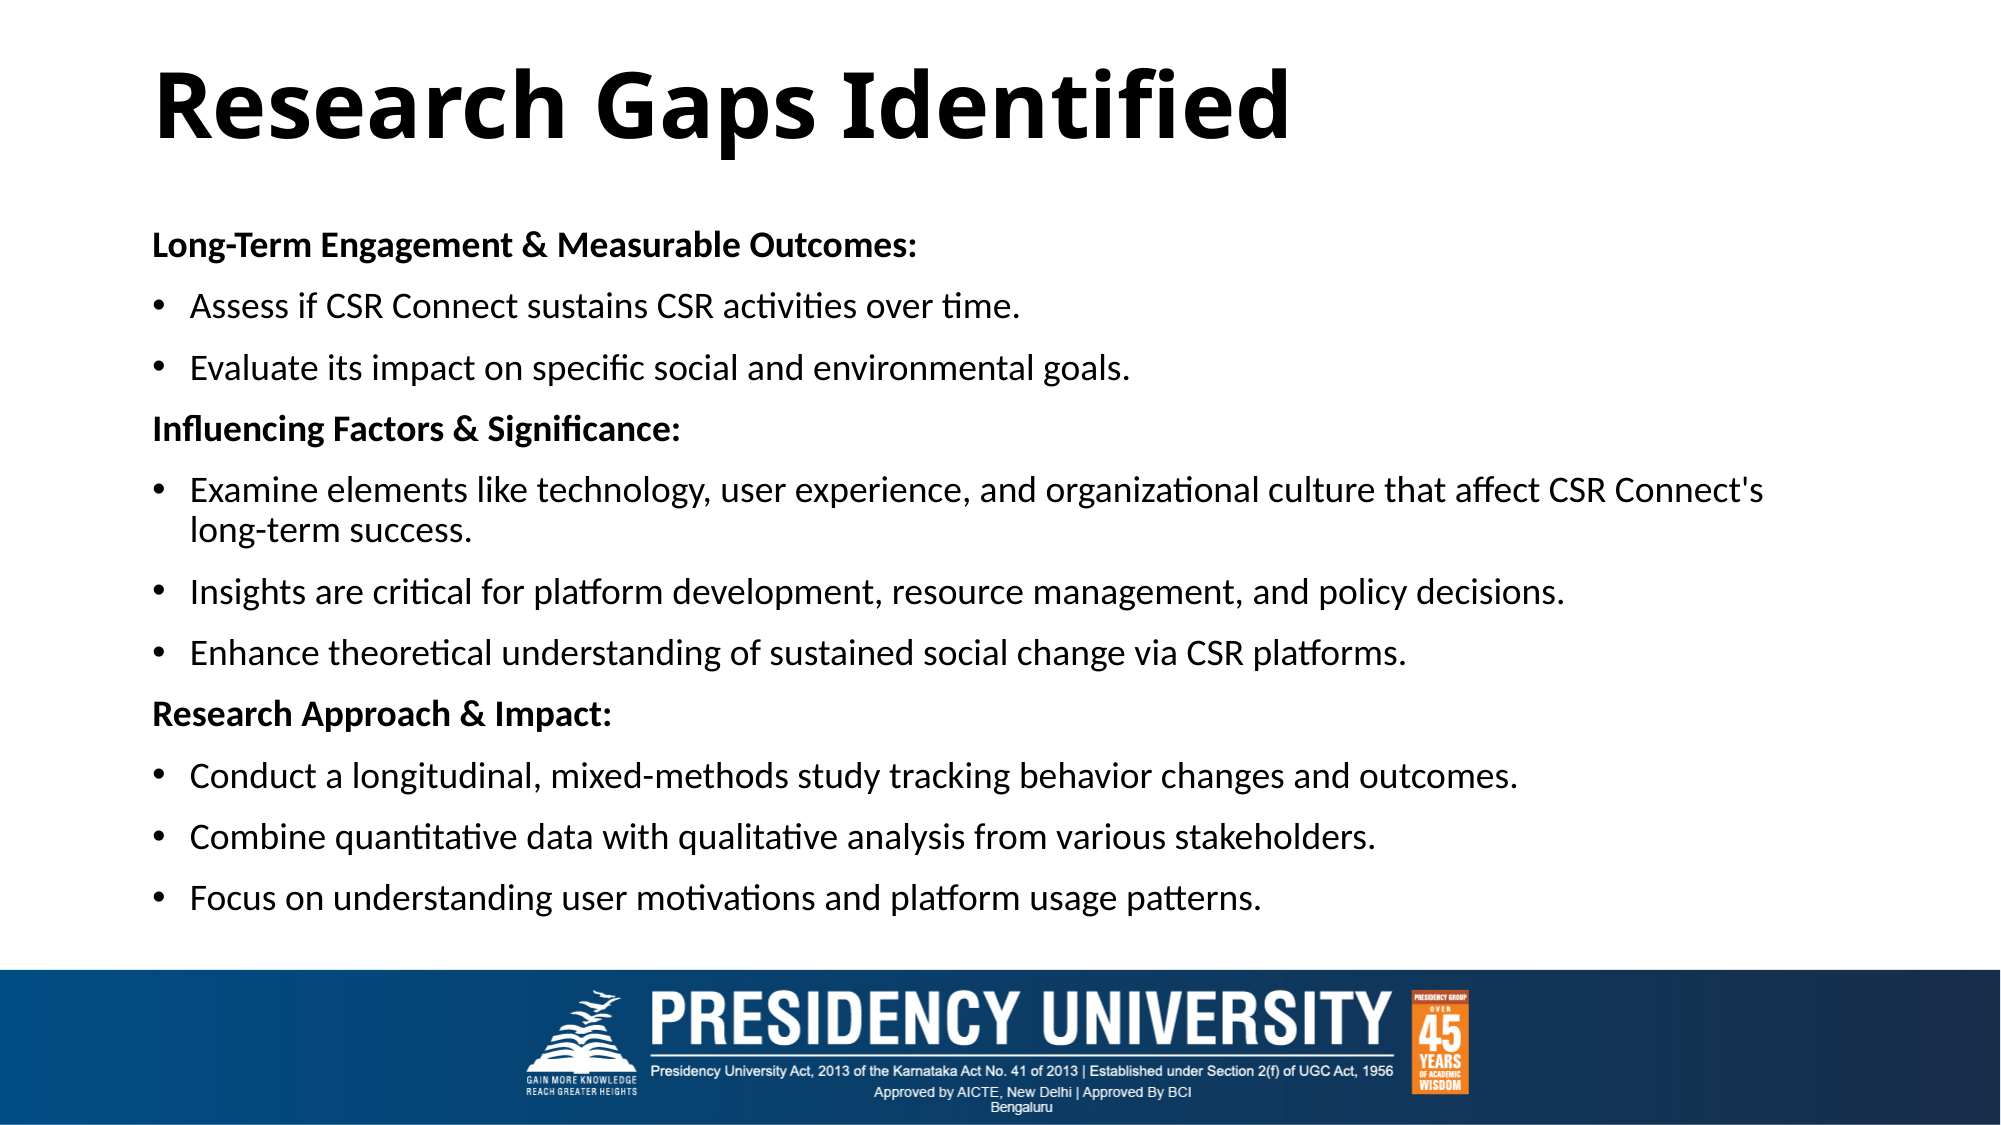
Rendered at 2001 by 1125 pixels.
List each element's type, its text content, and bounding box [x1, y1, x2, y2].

title Research Gaps Identified [137, 0, 1863, 217]
list Long-Term Engagement & Measurable Outcomes: Assess if CSR Connect sustains CSR activities over time. Evaluate its impact on specific social and environmental goals. Influencing Factors & Significance: Examine elements like technology, user experience, and organizational culture that affect CSR Connect's long-term success. Insights are critical for platform development, resource management, and policy decisions. Enhance theoretical understanding of sustained social change via CSR platforms. Research Approach & Impact: Conduct a longitudinal, mixed-methods study tracking behavior changes and outcomes. Combine quantitative data with qualitative analysis from various stakeholders. Focus on understanding user motivations and platform usage patterns. [137, 217, 1863, 999]
picture [0, 0, 2001, 1125]
